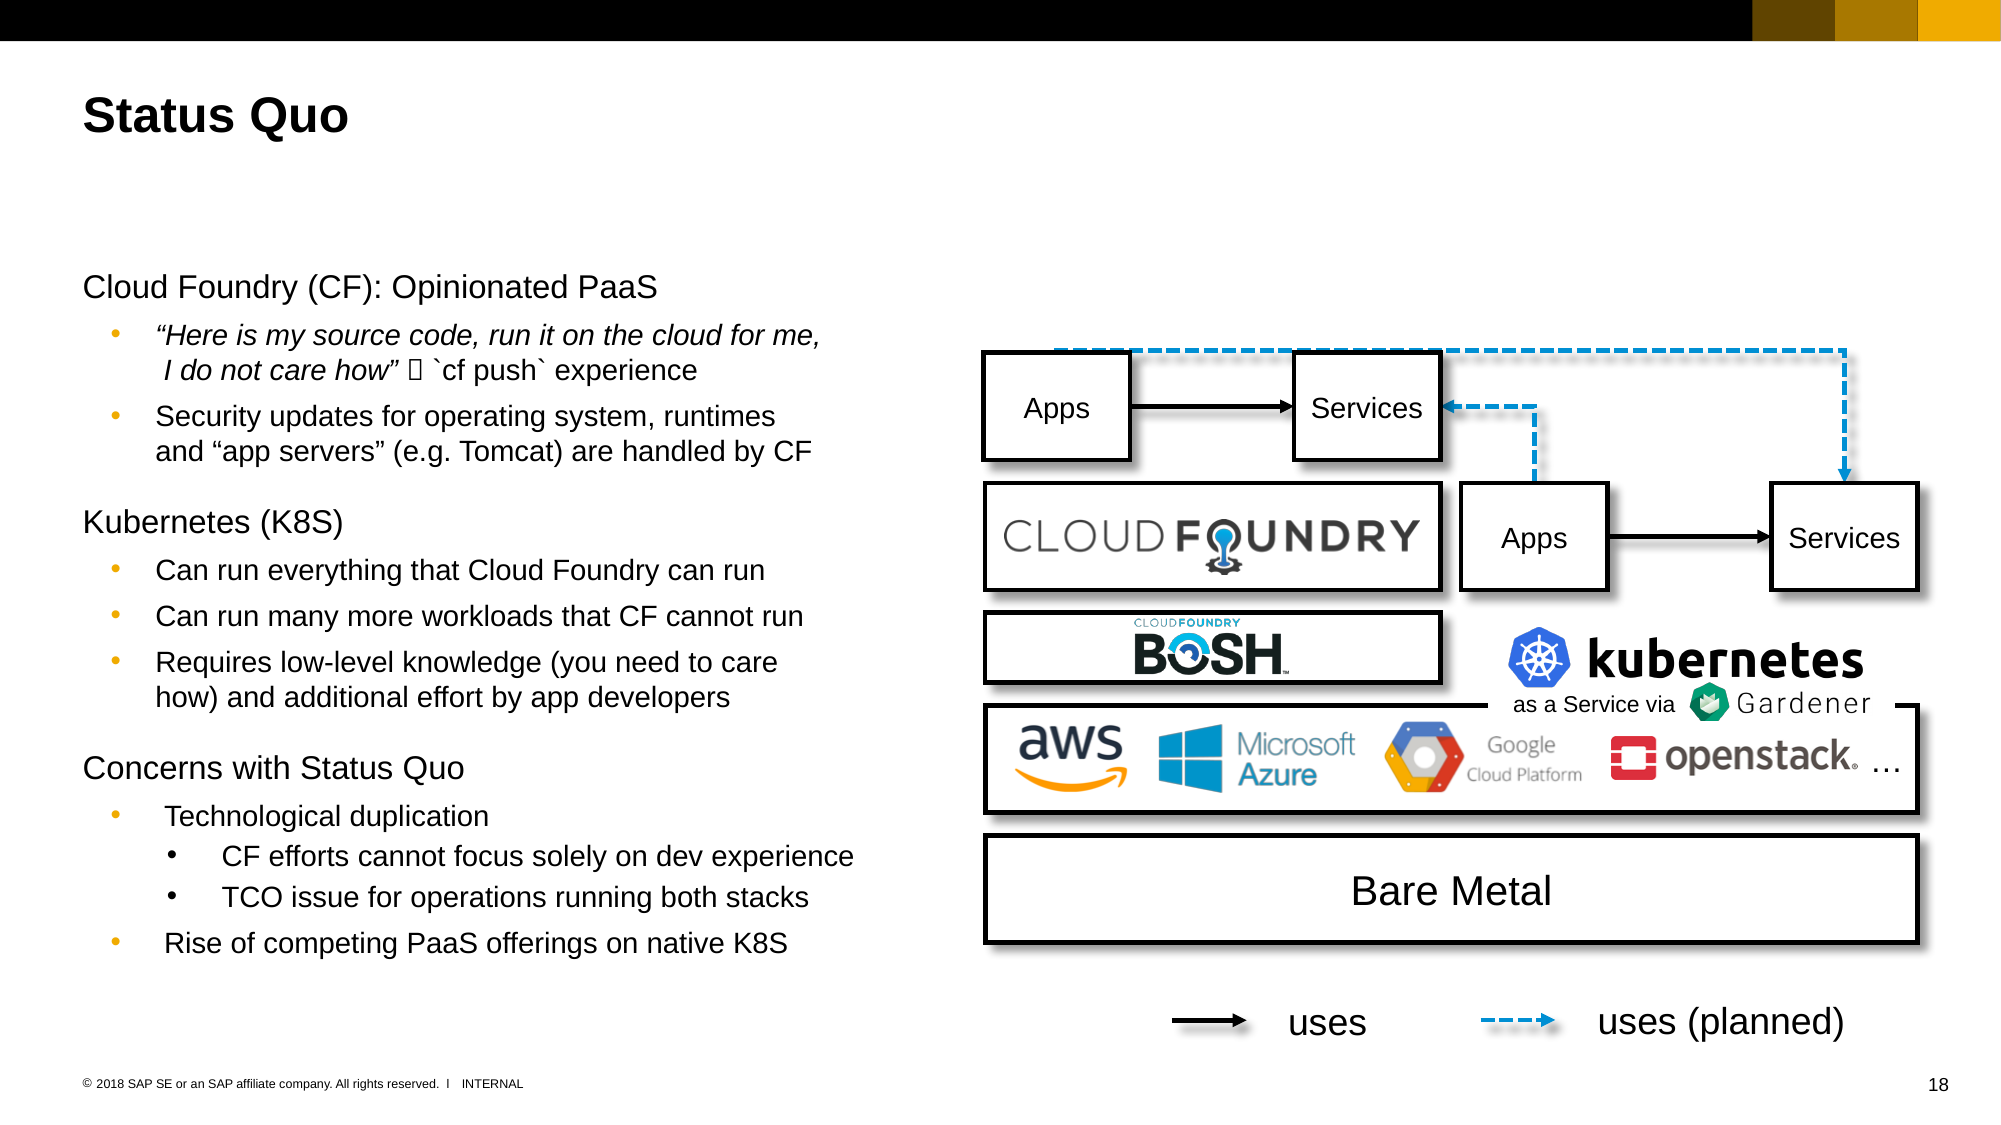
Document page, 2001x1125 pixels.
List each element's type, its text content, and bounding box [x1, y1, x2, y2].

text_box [983, 352, 1919, 1044]
title Status Quo [82, 82, 1918, 144]
list Cloud Foundry (CF): Opinionated PaaS “Here is my source code, run it on the cloud for me, I do not care how”  `cf push` experience Security updates for operating system, runtimes and “app servers” (e.g. Tomcat) are handled by CF Kubernetes (K8S) Can run everything that Cloud Foundry can run Can run many more workloads that CF cannot run Requires low-level knowledge (you need to care how) and additional effort by app developers Concerns with Status Quo Technological duplication CF efforts cannot focus solely on dev experience TCO issue for operations running both stacks Rise of competing PaaS offerings on native K8S [82, 265, 1918, 960]
